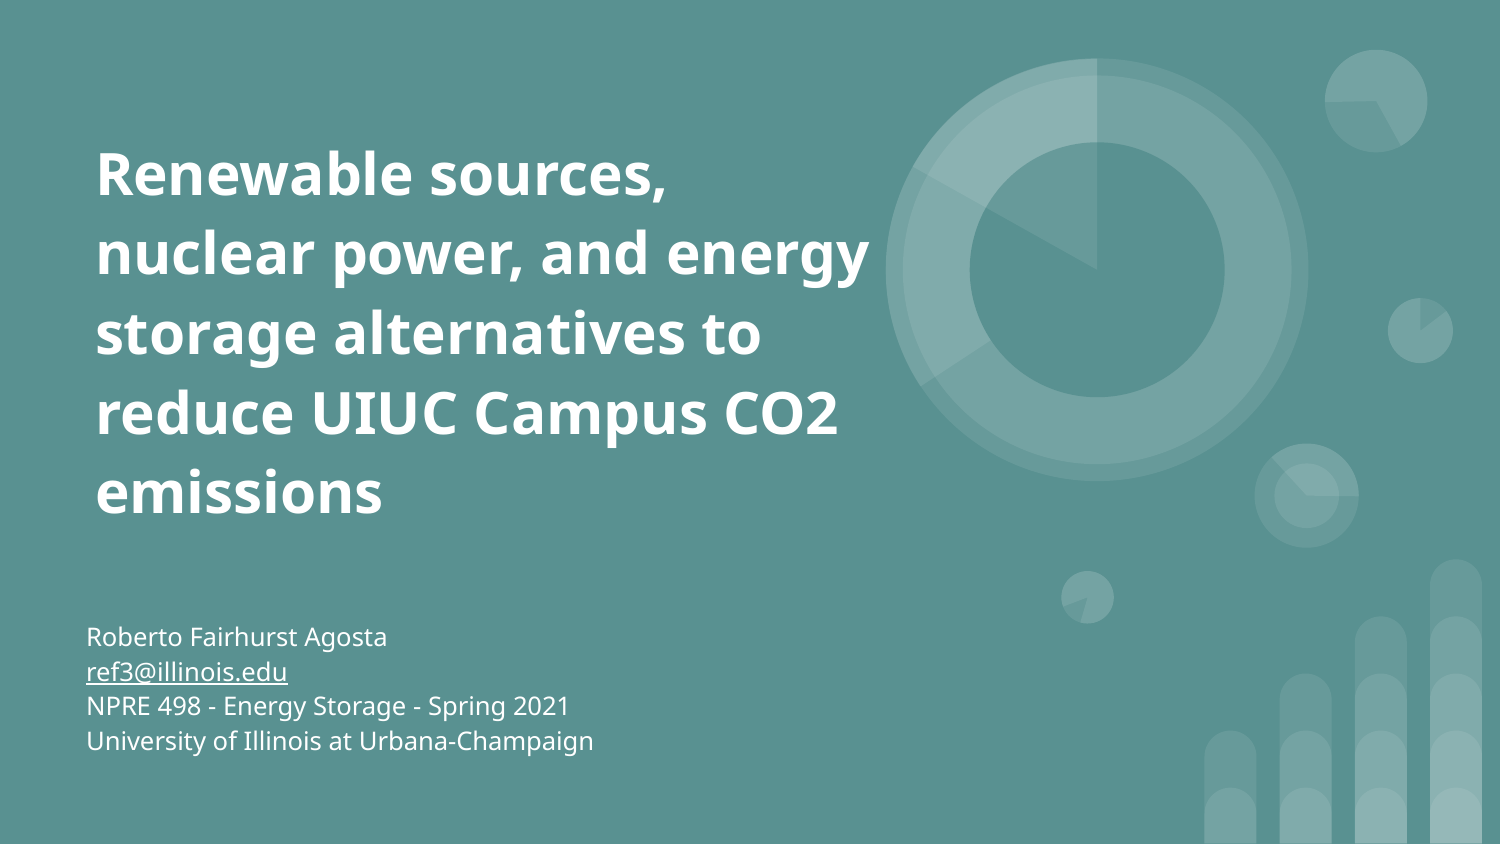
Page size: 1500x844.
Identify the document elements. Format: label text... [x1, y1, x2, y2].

title Renewable sources, nuclear power, and energy storage alternatives to reduce UIUC Campus CO2 emissions [79, 91, 901, 572]
subtitle Roberto Fairhurst Agosta ref3@illinois.edu NPRE 498 - Energy Storage - Spring 2021 University of Illinois at Urbana-Champaign [70, 604, 856, 775]
